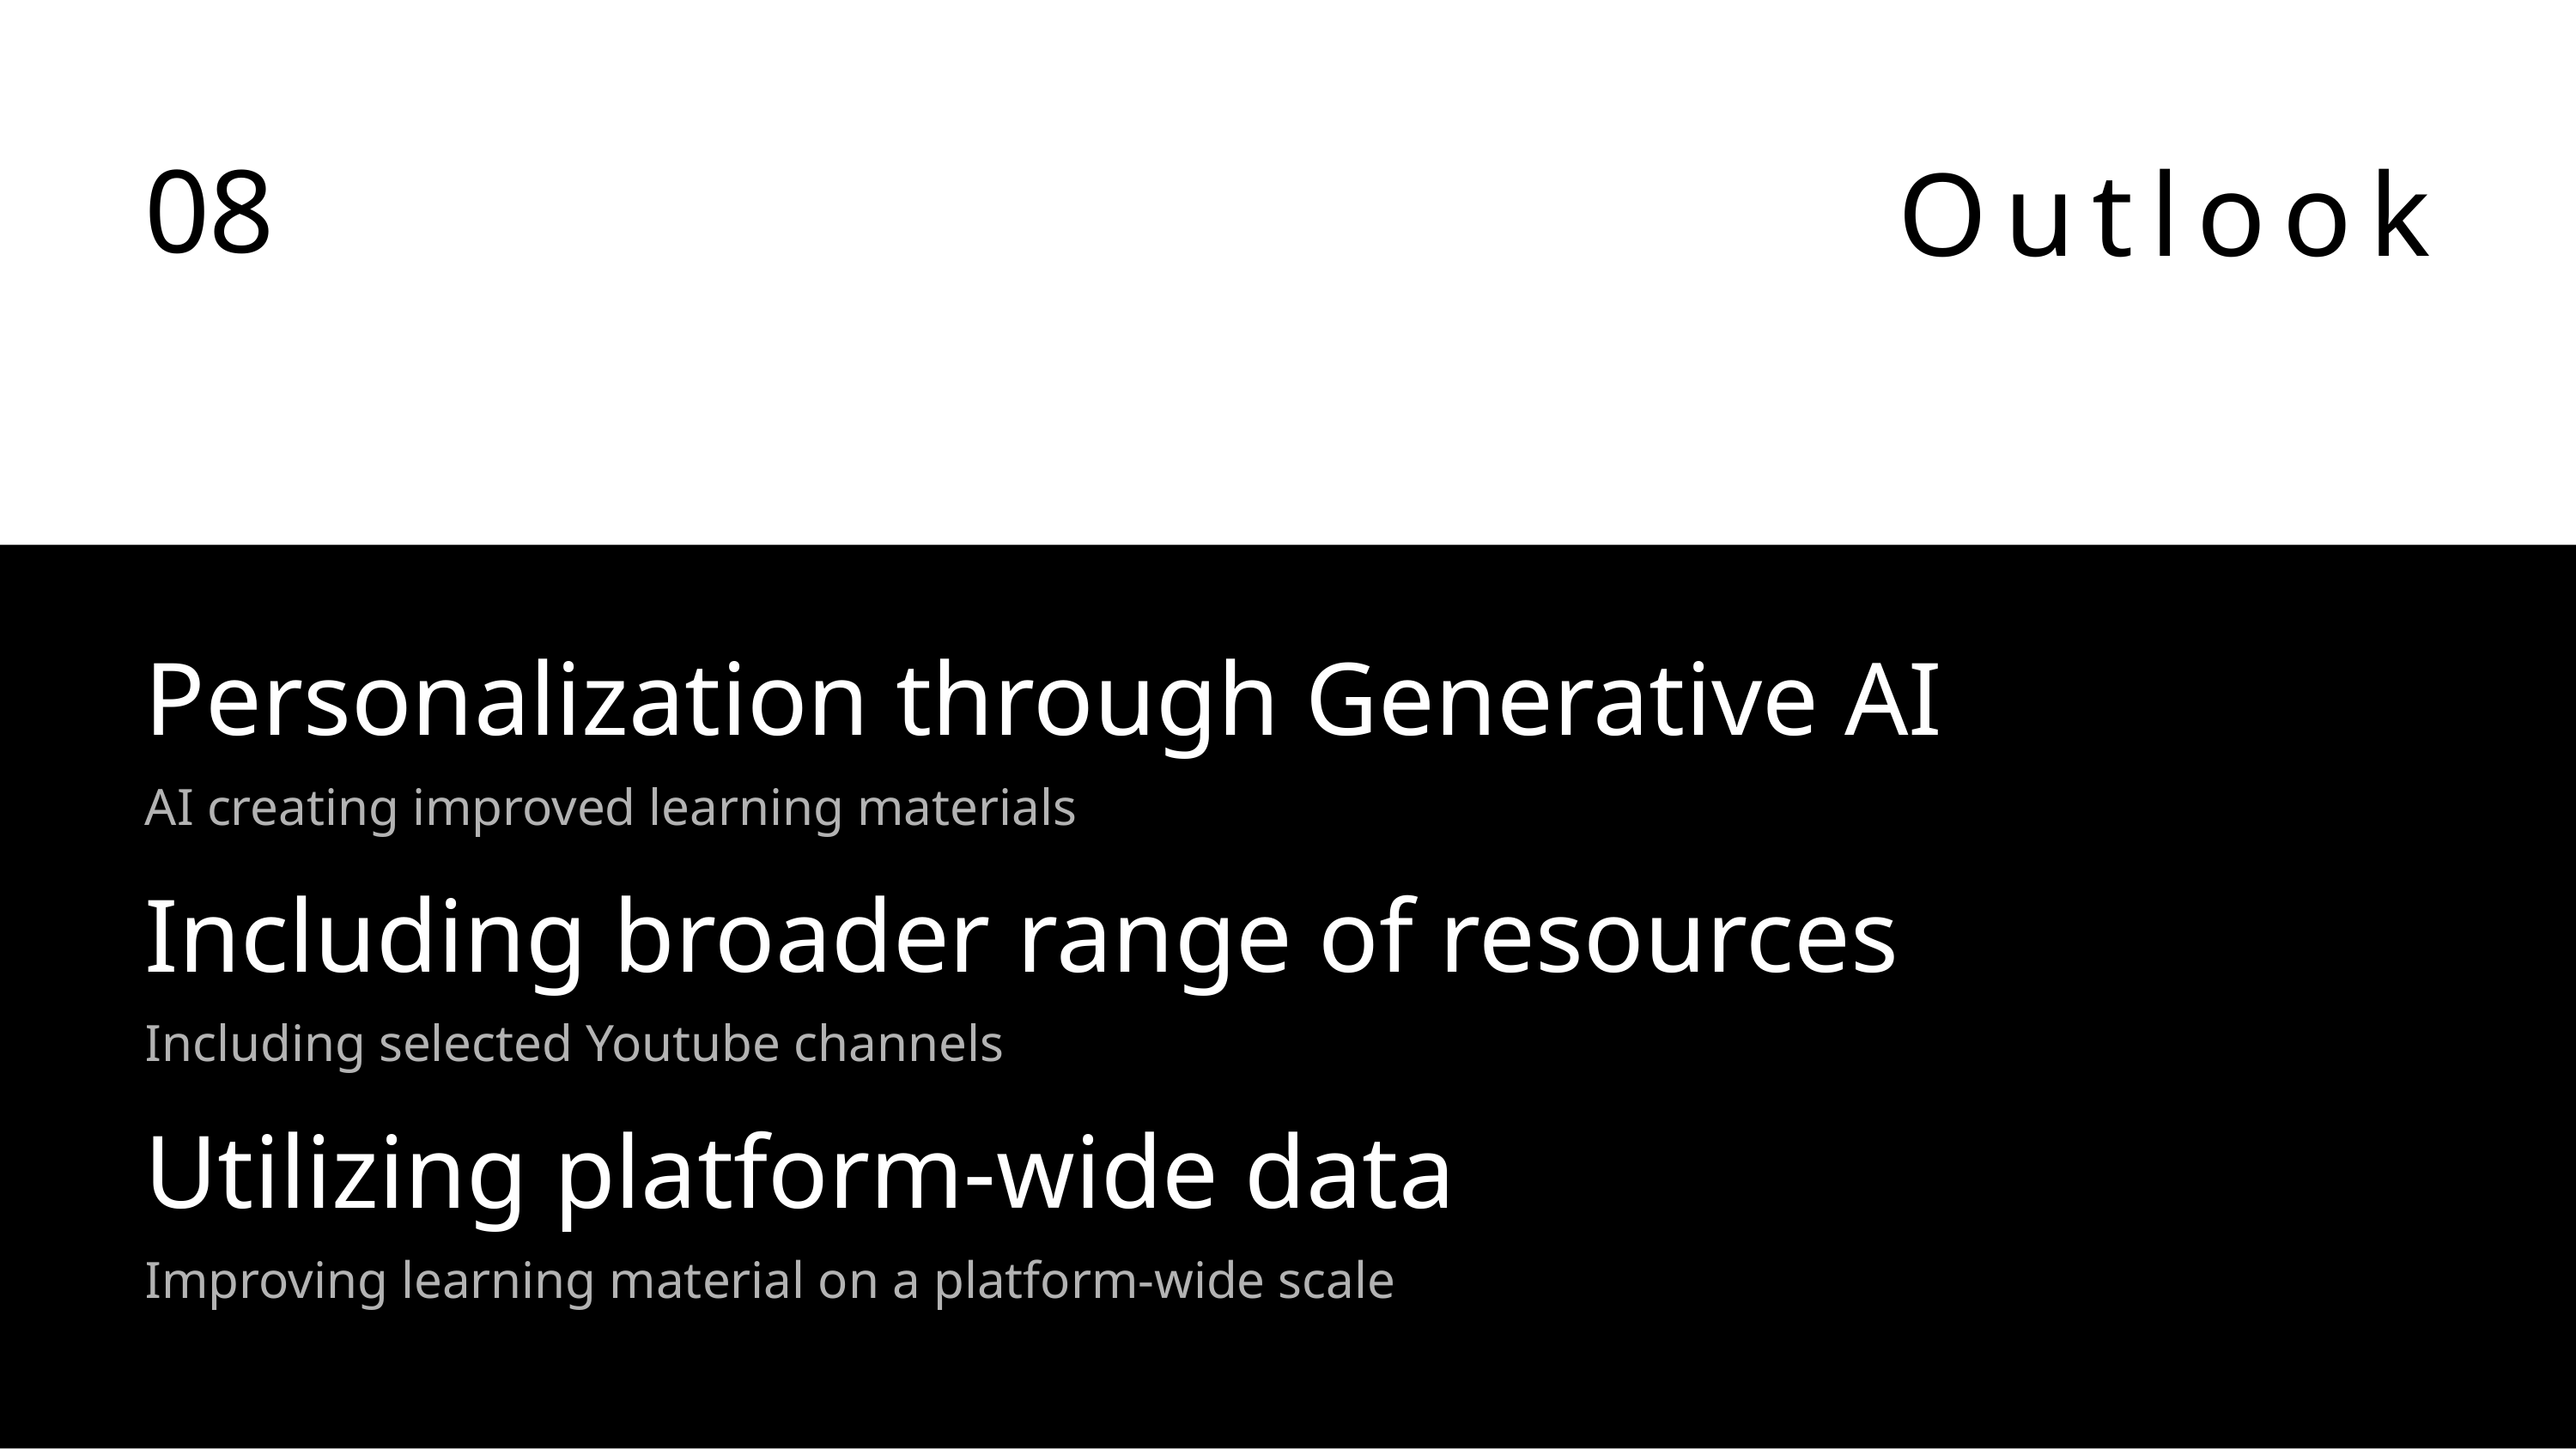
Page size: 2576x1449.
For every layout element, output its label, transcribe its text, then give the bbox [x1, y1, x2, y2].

text_box [0, 544, 2576, 1449]
text_box Outlook [1334, 153, 2432, 279]
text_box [144, 625, 2432, 1307]
text_box 08 [144, 161, 298, 276]
